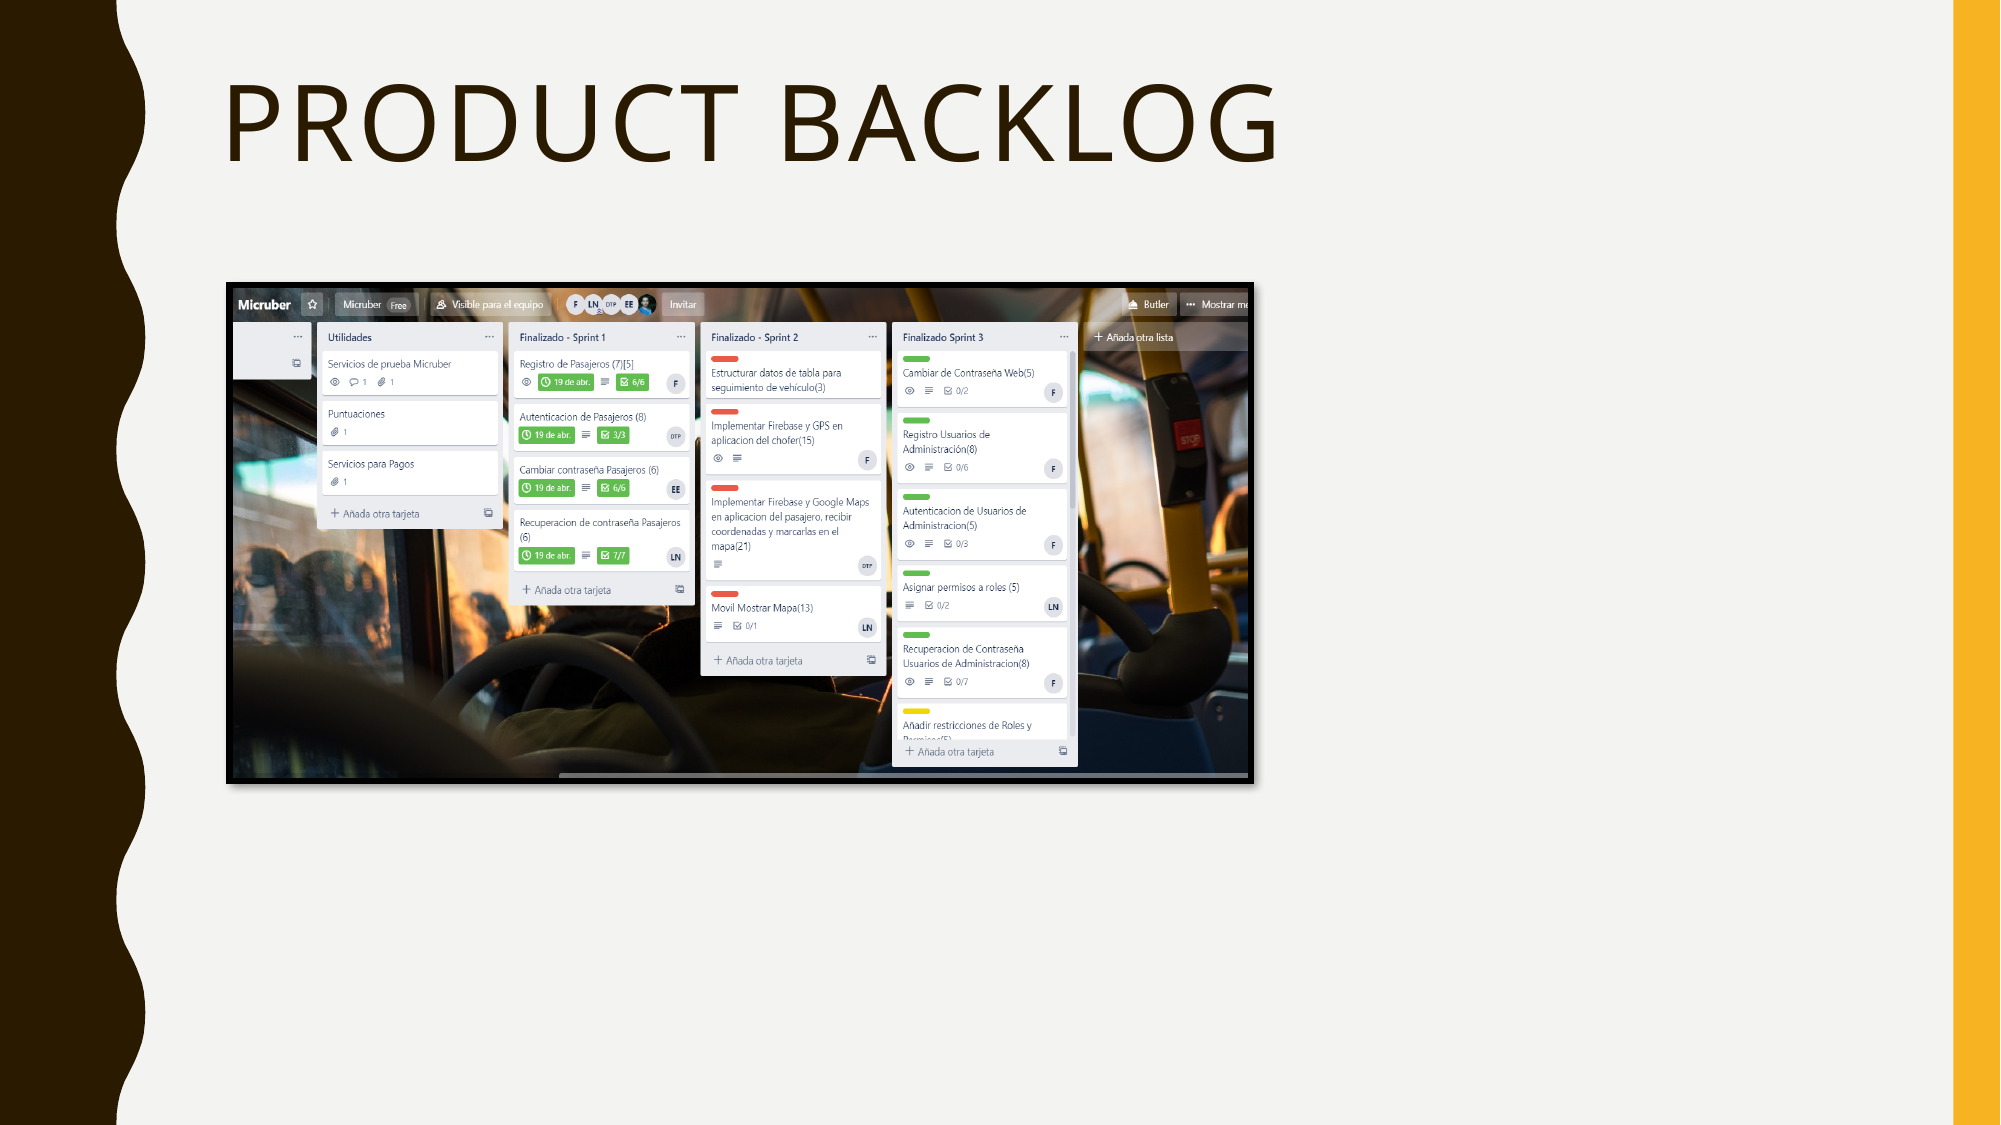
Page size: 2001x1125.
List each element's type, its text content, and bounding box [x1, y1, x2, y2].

title Product backlog [205, 62, 1875, 308]
picture [232, 288, 1248, 778]
